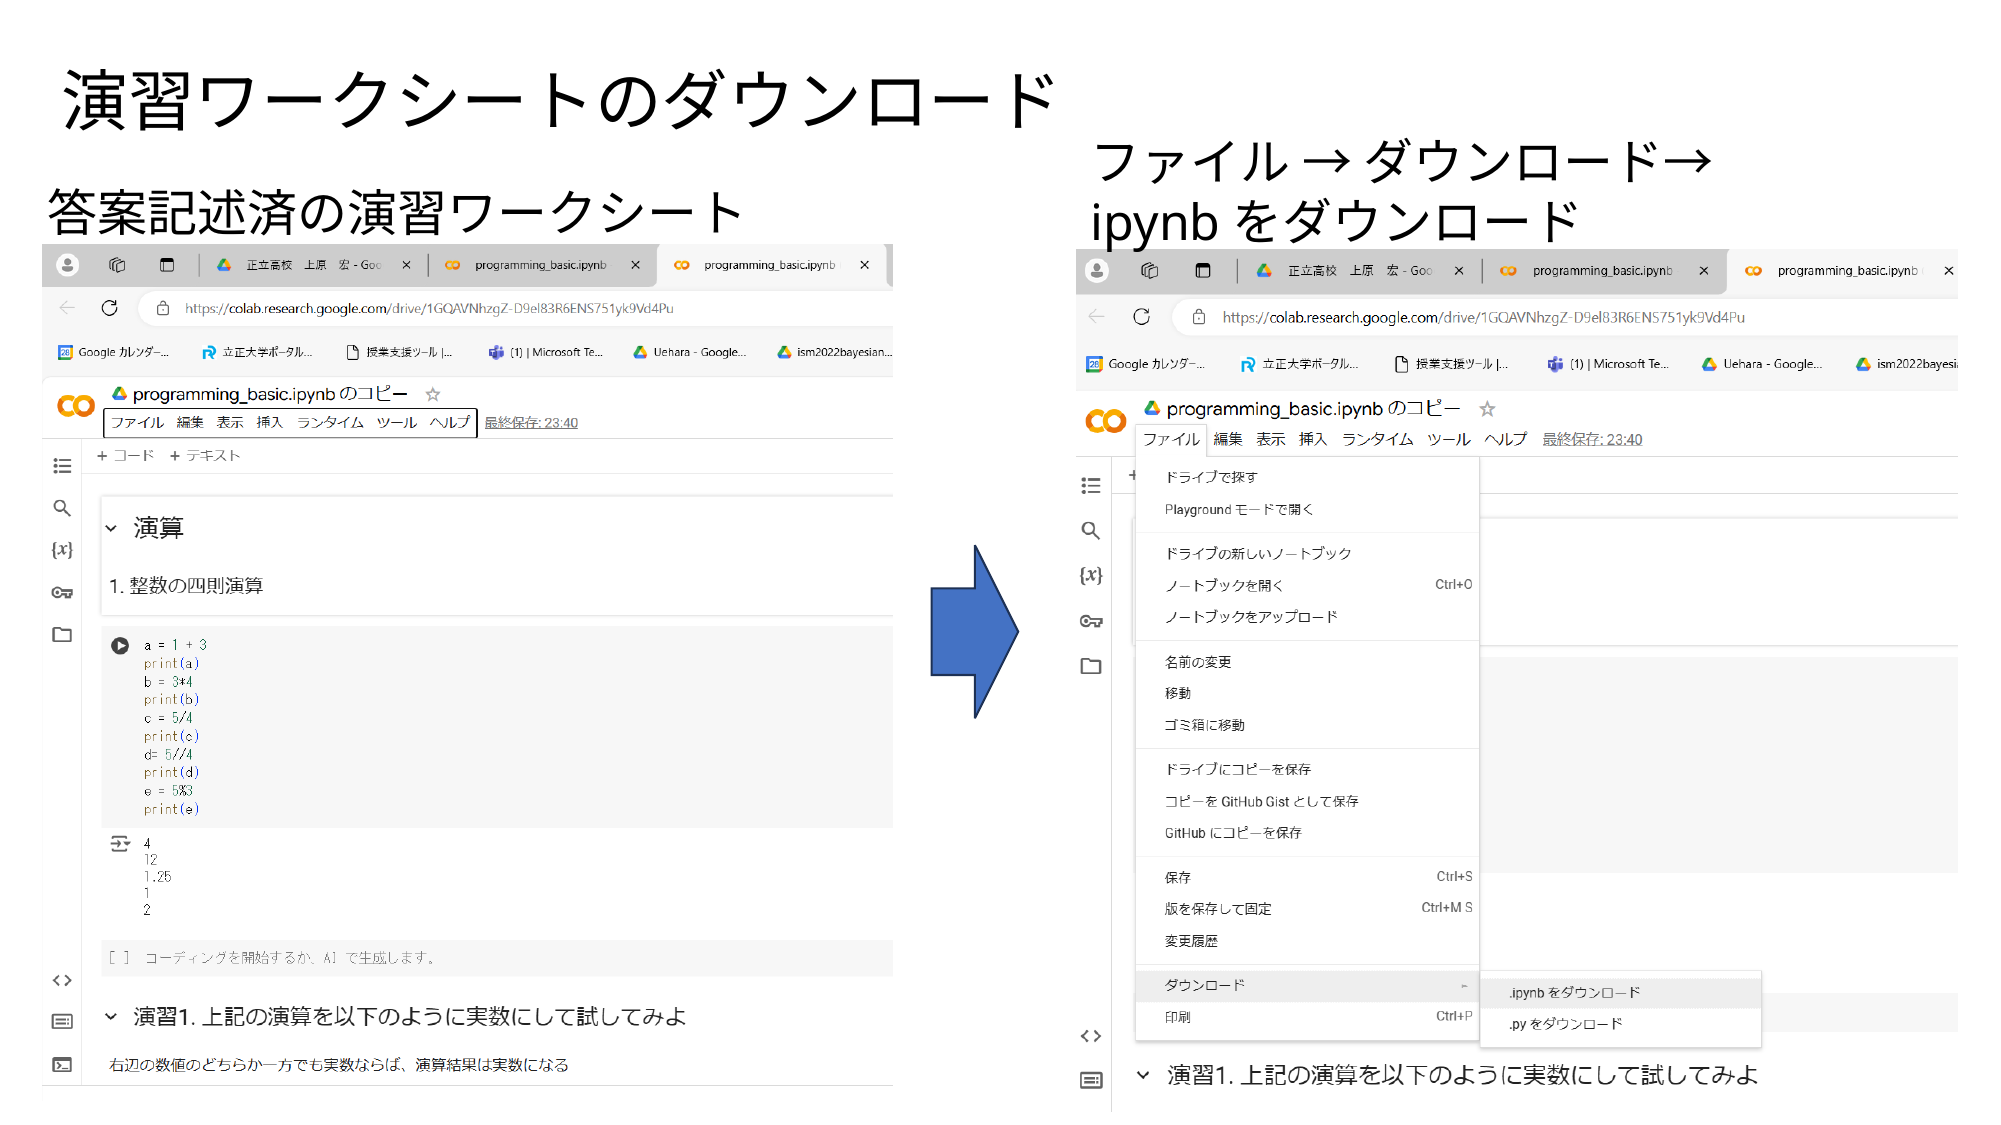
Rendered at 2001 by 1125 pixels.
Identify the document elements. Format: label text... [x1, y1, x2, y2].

picture [42, 244, 893, 1101]
text_box ファイル → ダウンロード→ ipynbをダウンロード [1076, 122, 1789, 249]
text_box [930, 544, 1020, 719]
text_box 答案記述済の演習ワークシート [32, 173, 763, 249]
text_box 演習ワークシートのダウンロード [46, 51, 1078, 147]
picture [1076, 249, 1958, 1112]
